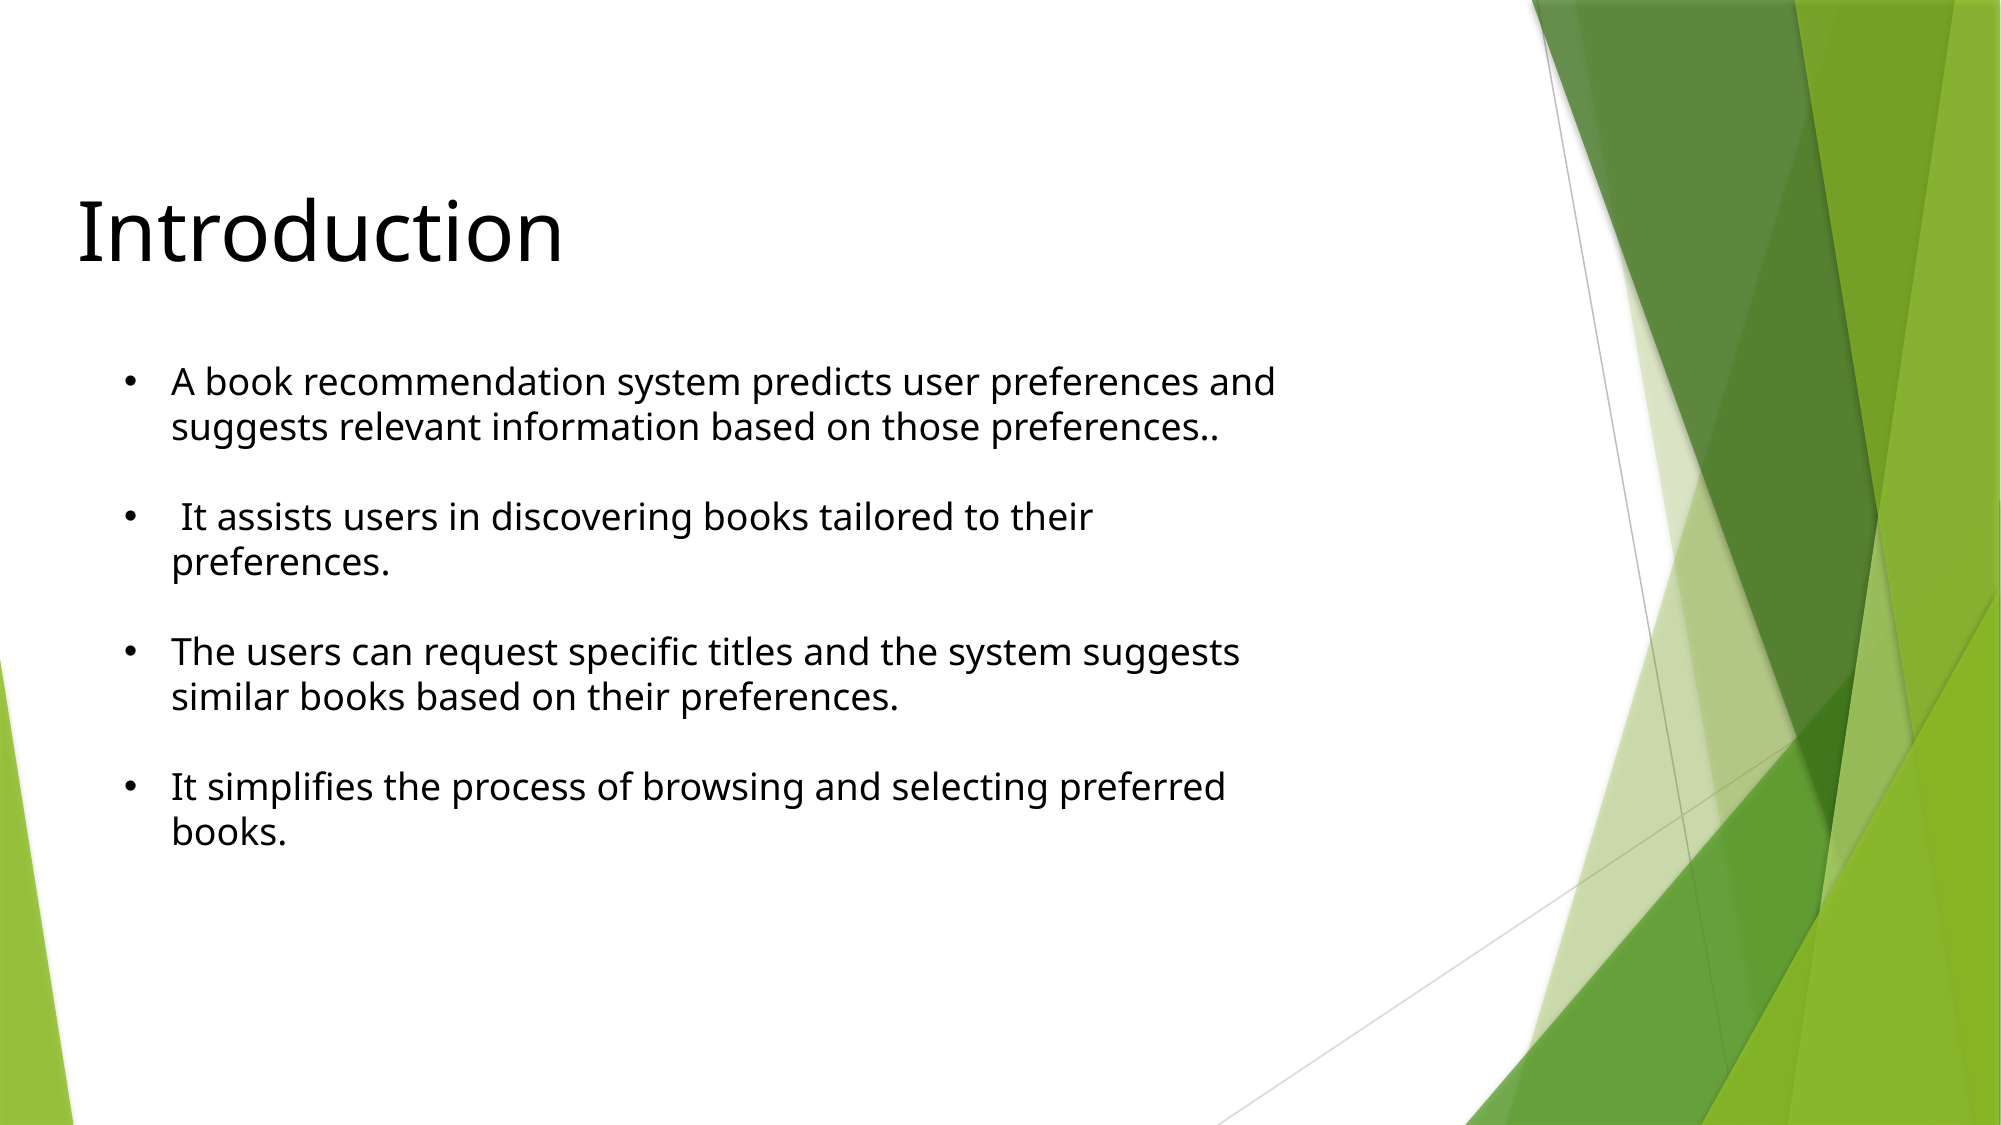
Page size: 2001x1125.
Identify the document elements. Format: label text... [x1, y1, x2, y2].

text_box Introduction [63, 171, 889, 286]
text_box A book recommendation system predicts user preferences and suggests relevant information based on those preferences.. It assists users in discovering books tailored to their preferences. The users can request specific titles and the system suggests similar books based on their preferences. It simplifies the process of browsing and selecting preferred books. [109, 350, 1338, 906]
